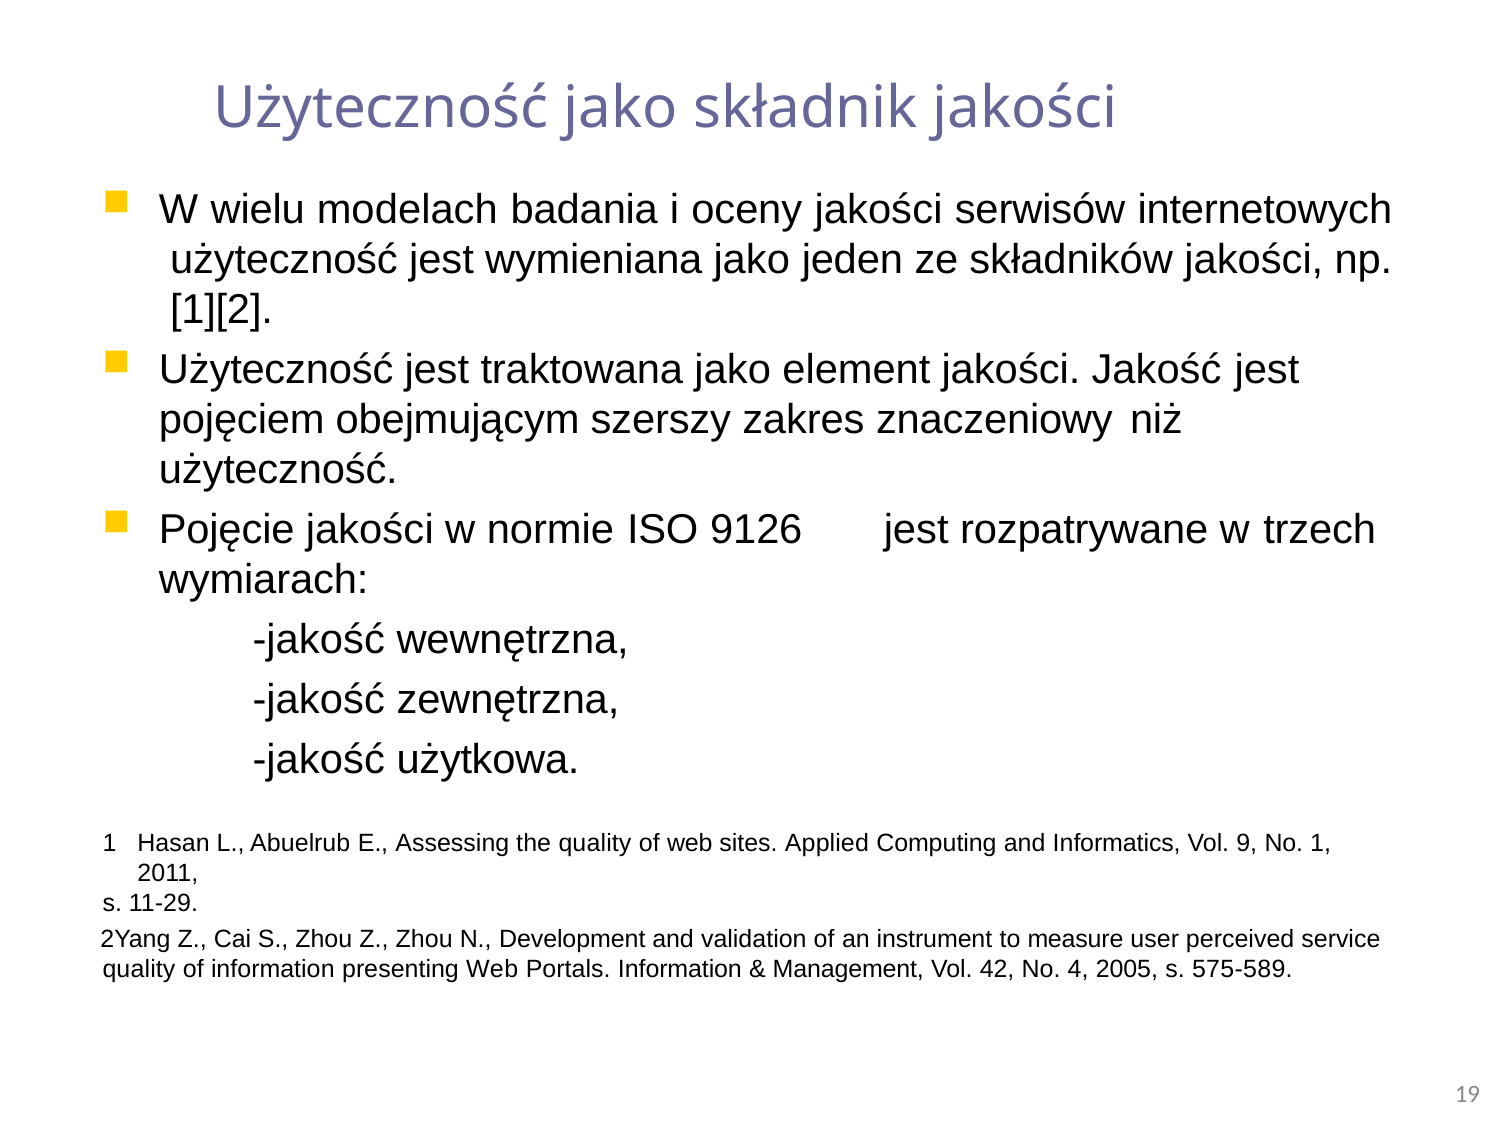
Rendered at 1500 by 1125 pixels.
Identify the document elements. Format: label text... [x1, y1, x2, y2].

text_box W wielu modelach badania i oceny jakości serwisów internetowych użyteczność jest wymieniana jako jeden ze składników jakości, np. [1][2]. Użyteczność jest traktowana jako element jakości. Jakość jest pojęciem obejmującym szerszy zakres znaczeniowy niż użyteczność. Pojęcie jakości w normie ISO 9126 jest rozpatrywane w trzech wymiarach: -jakość wewnętrzna, -jakość zewnętrzna, -jakość użytkowa. Hasan L., Abuelrub E., Assessing the quality of web sites. Applied Computing and Informatics, Vol. 9, No. 1, 2011, s. 11-29. Yang Z., Cai S., Zhou Z., Zhou N., Development and validation of an instrument to measure user perceived service quality of information presenting Web Portals. Information & Management, Vol. 42, No. 4, 2005, s. 575-589. [100, 179, 1407, 982]
slide_number 19 [1448, 1081, 1486, 1125]
title Użyteczność jako składnik jakości [211, 66, 1314, 257]
